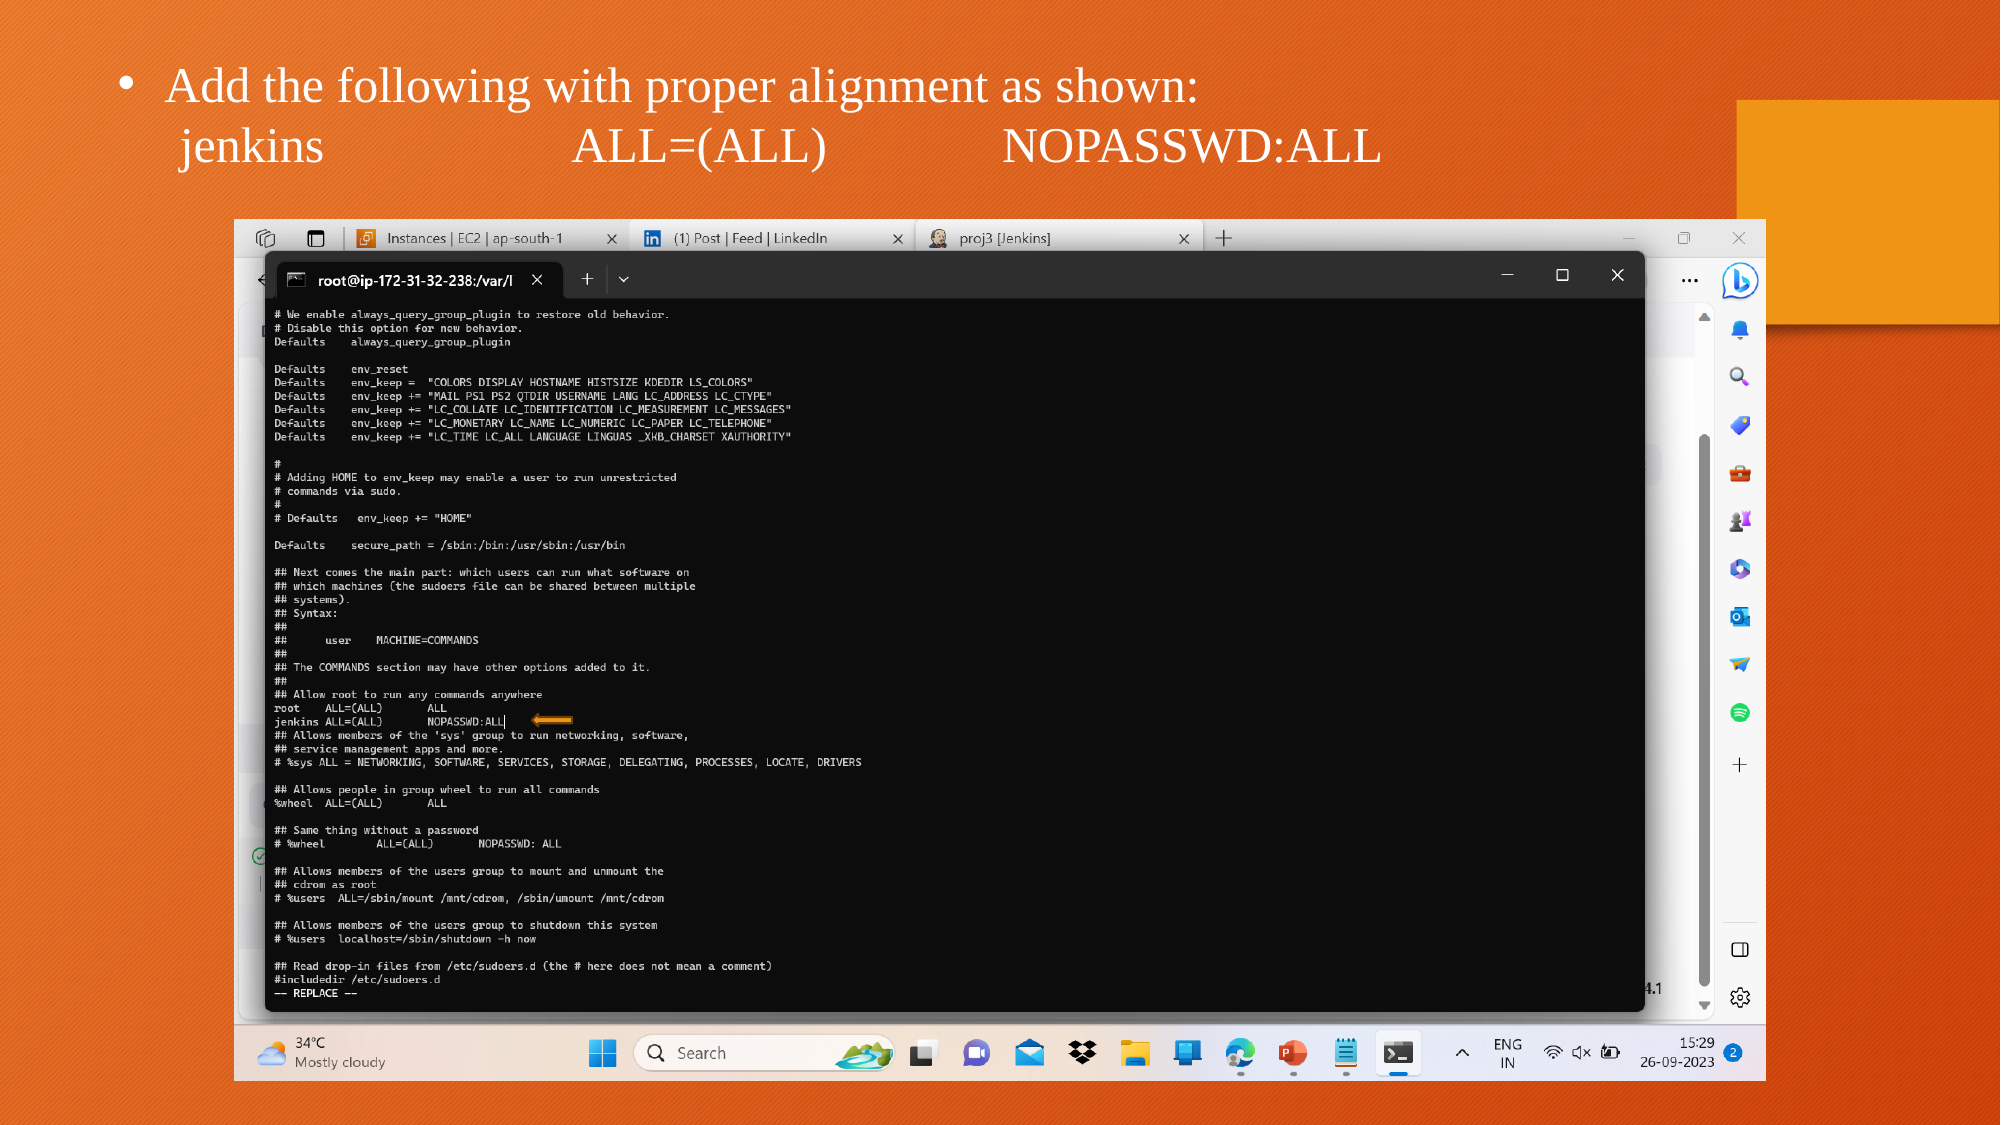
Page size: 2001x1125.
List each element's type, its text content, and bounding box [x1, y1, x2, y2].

text_box Add the following with proper alignment as shown: jenkins ALL=(ALL) NOPASSWD:ALL [102, 44, 1653, 180]
picture [234, 218, 2000, 1081]
